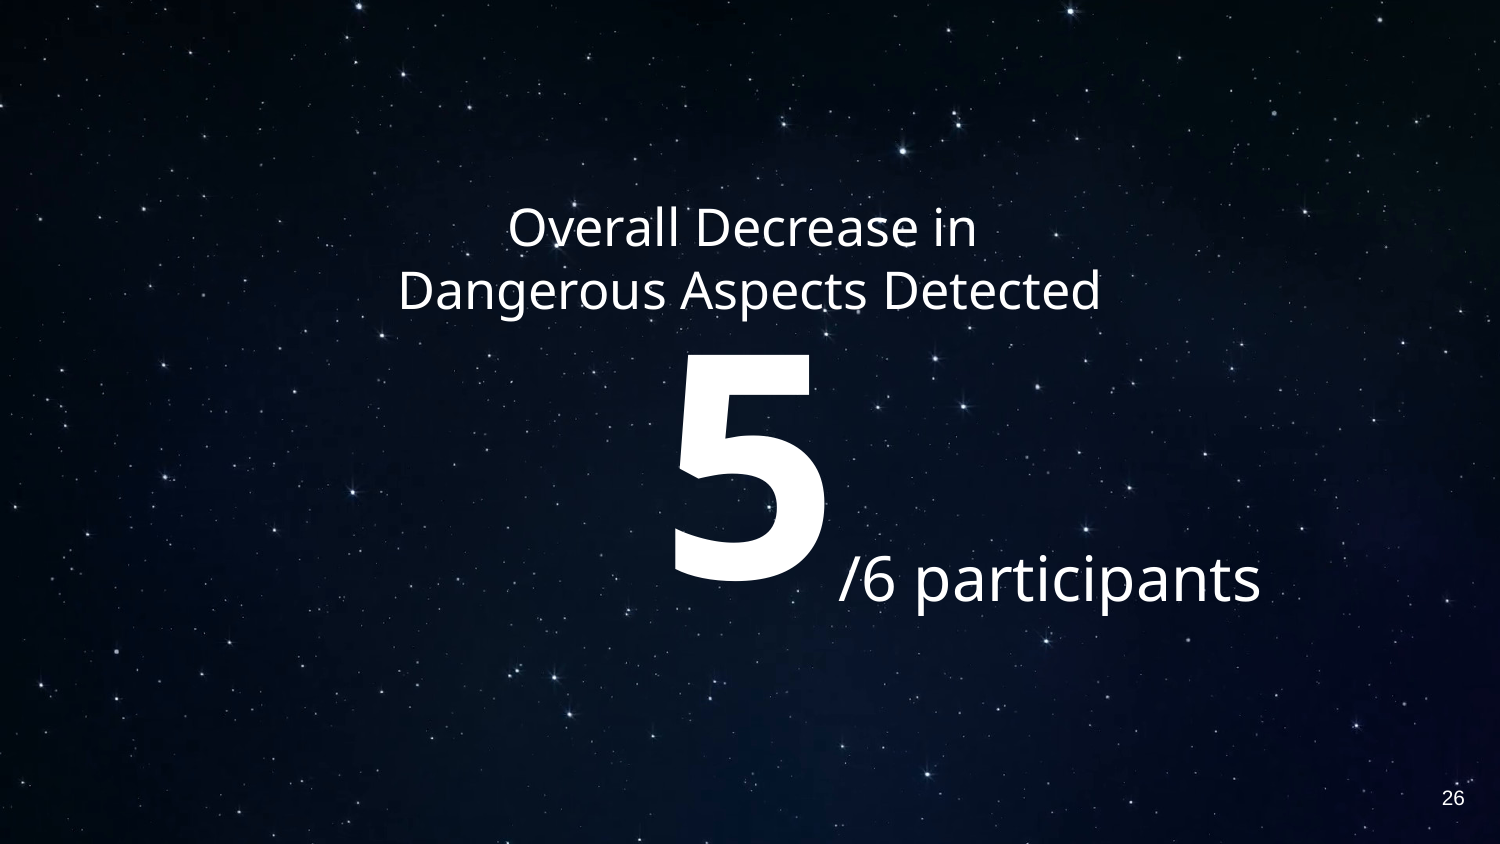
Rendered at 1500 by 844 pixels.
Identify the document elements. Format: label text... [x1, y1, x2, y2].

title 5 [636, 250, 864, 658]
slide_number ‹#› [1389, 764, 1480, 830]
text_box /6 participants [823, 509, 1349, 644]
picture [0, 0, 1500, 844]
title Overall Decrease in Dangerous Aspects Detected [319, 186, 1181, 329]
